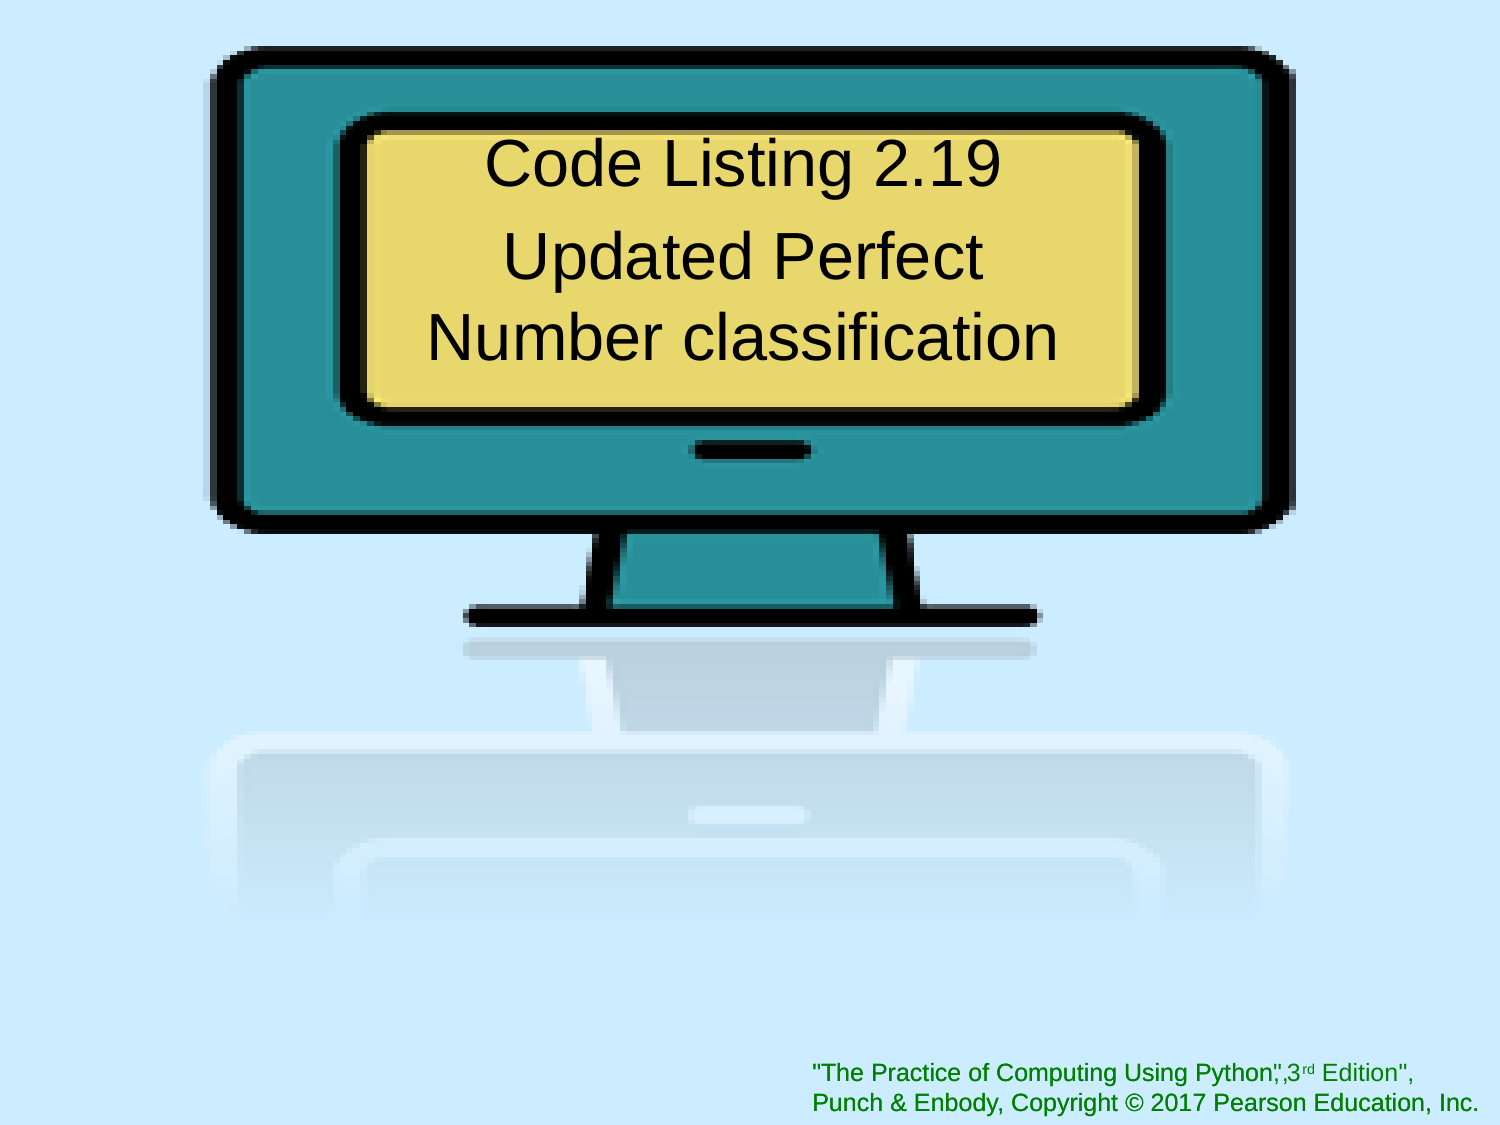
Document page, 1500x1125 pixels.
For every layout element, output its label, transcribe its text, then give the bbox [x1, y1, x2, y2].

subtitle Code Listing 2.19 Updated Perfect Number classification [362, 112, 1125, 400]
picture [12, 0, 1488, 975]
